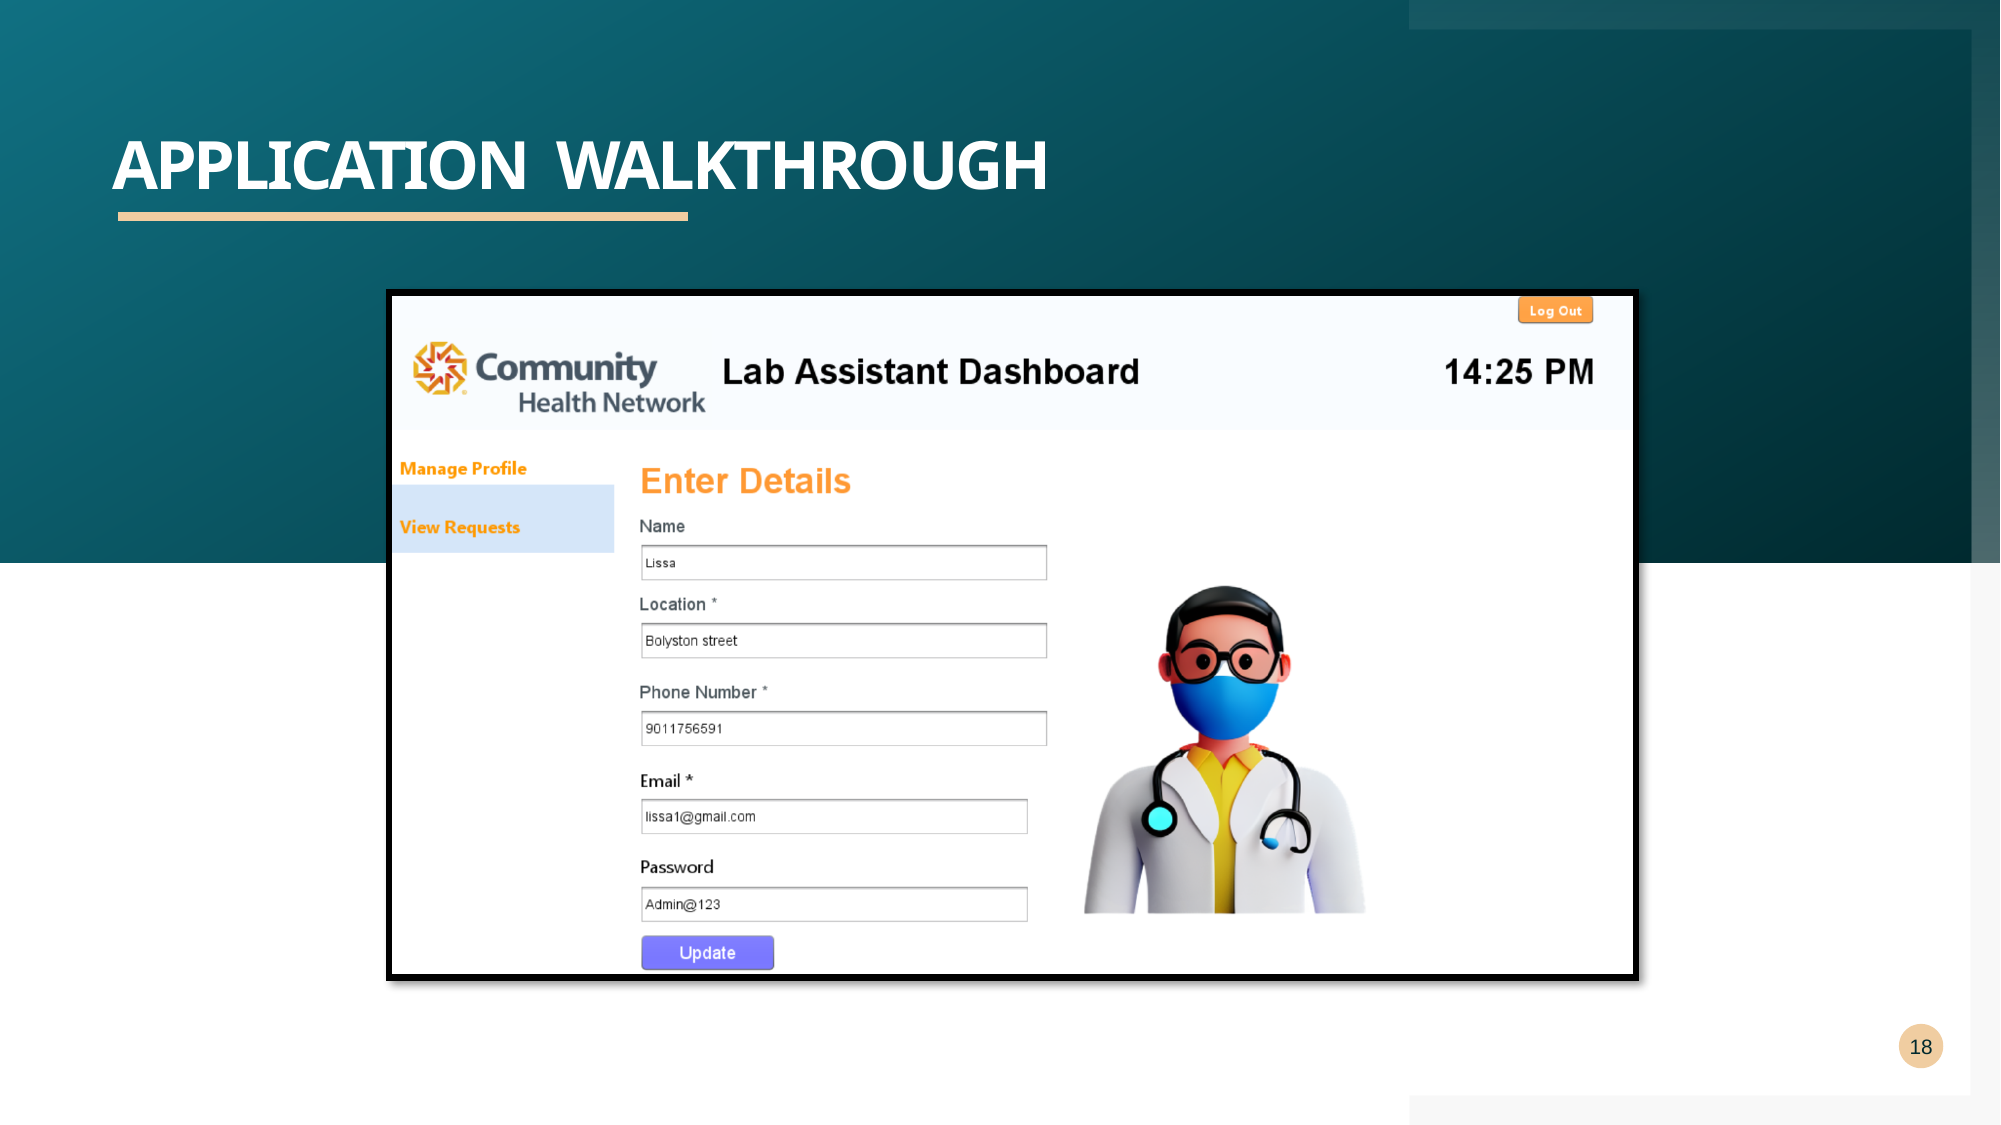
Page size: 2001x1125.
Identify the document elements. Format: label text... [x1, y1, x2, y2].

slide_number 18 [1898, 1023, 1944, 1069]
title Application Walkthrough [112, 132, 1353, 194]
picture [392, 295, 1633, 975]
